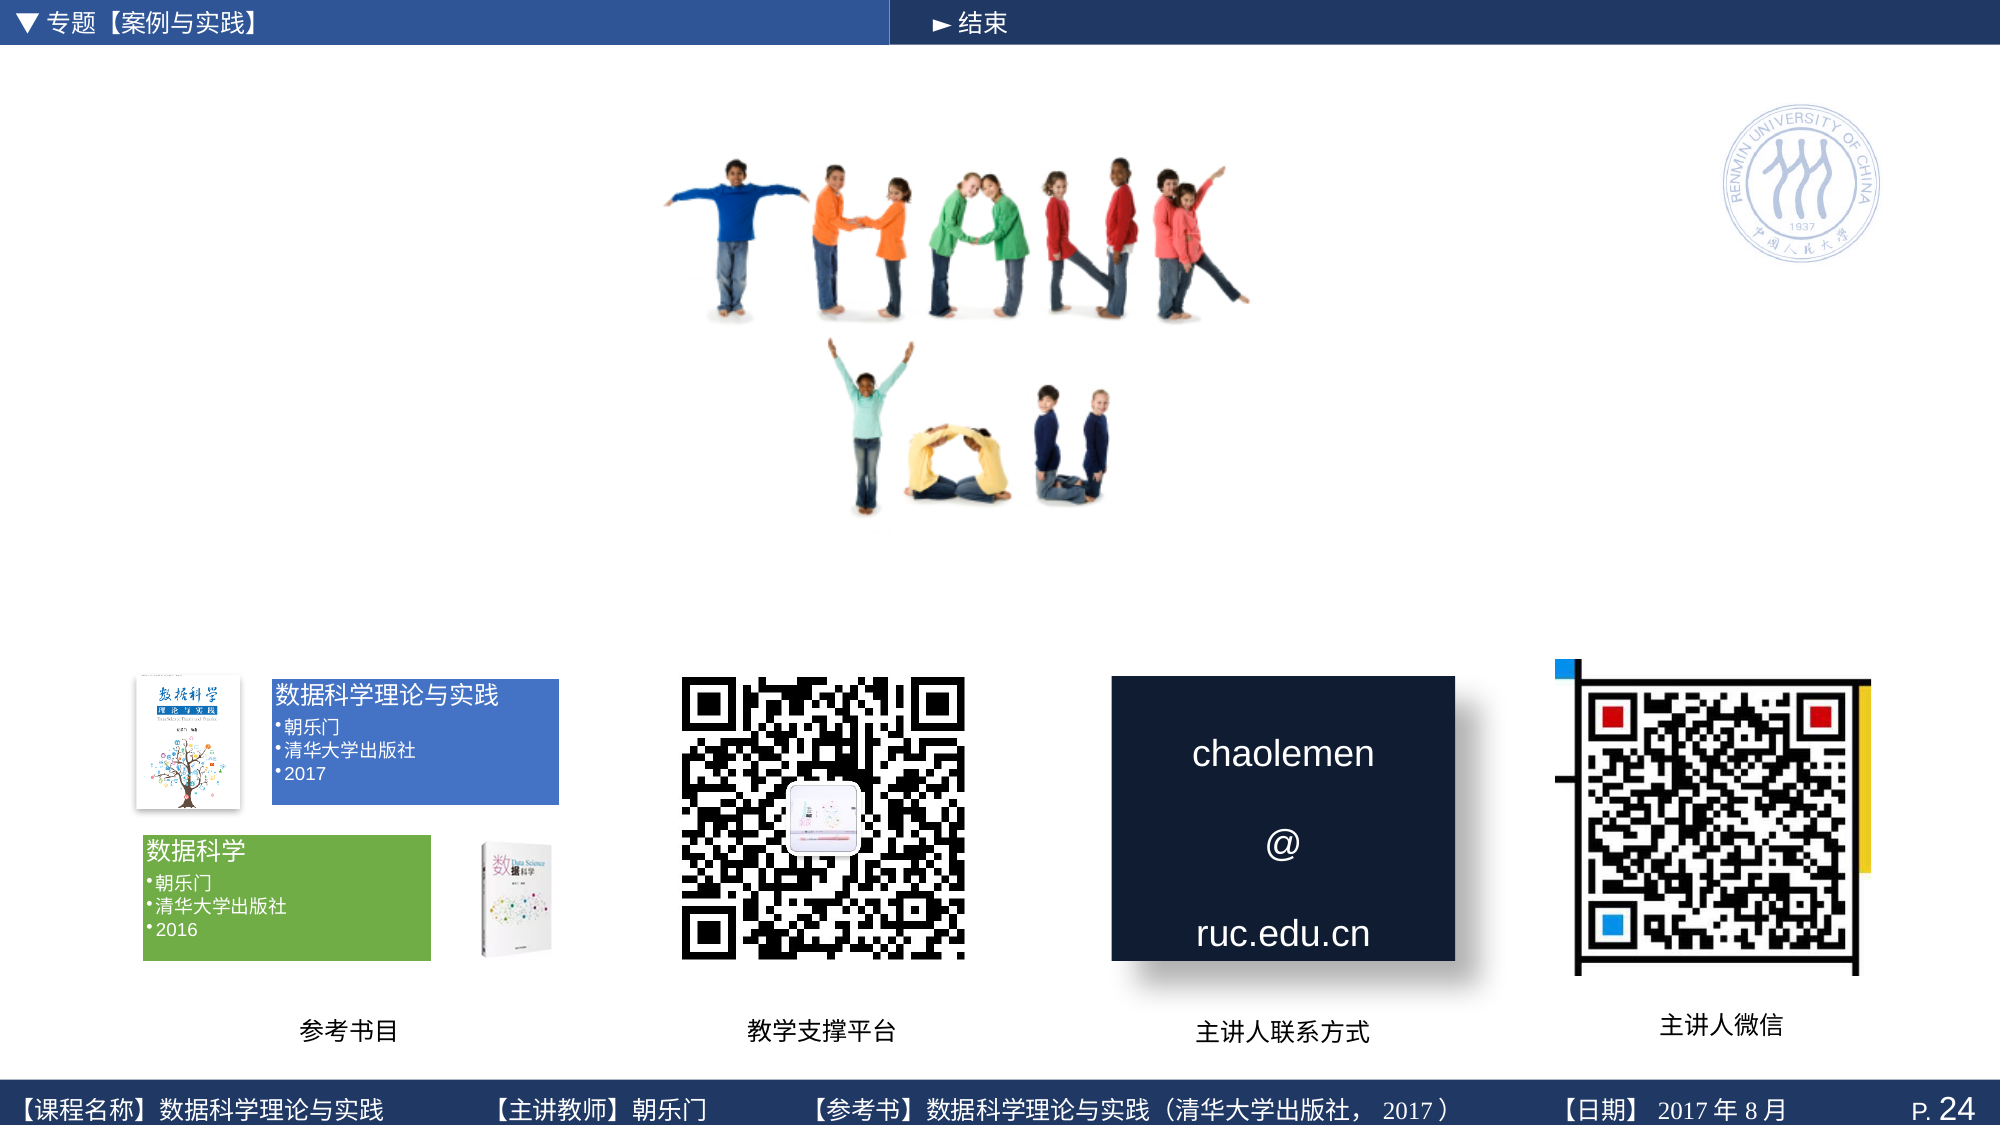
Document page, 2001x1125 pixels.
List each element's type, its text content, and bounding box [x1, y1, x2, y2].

text_box 参考书目 [220, 1008, 480, 1053]
picture [659, 654, 987, 982]
picture [633, 113, 1284, 550]
text_box 主讲人微信 [1592, 1002, 1852, 1047]
text_box 教学支撑平台 [659, 1008, 987, 1053]
text_box chaolemen @ ruc.edu.cn [1108, 672, 1459, 965]
list ▼专题【案例与实践】 [0, 0, 725, 43]
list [129, 640, 571, 1000]
text_box 主讲人联系方式 [1154, 1009, 1413, 1055]
picture [1555, 659, 1872, 976]
list ►结束 [917, 0, 1493, 36]
